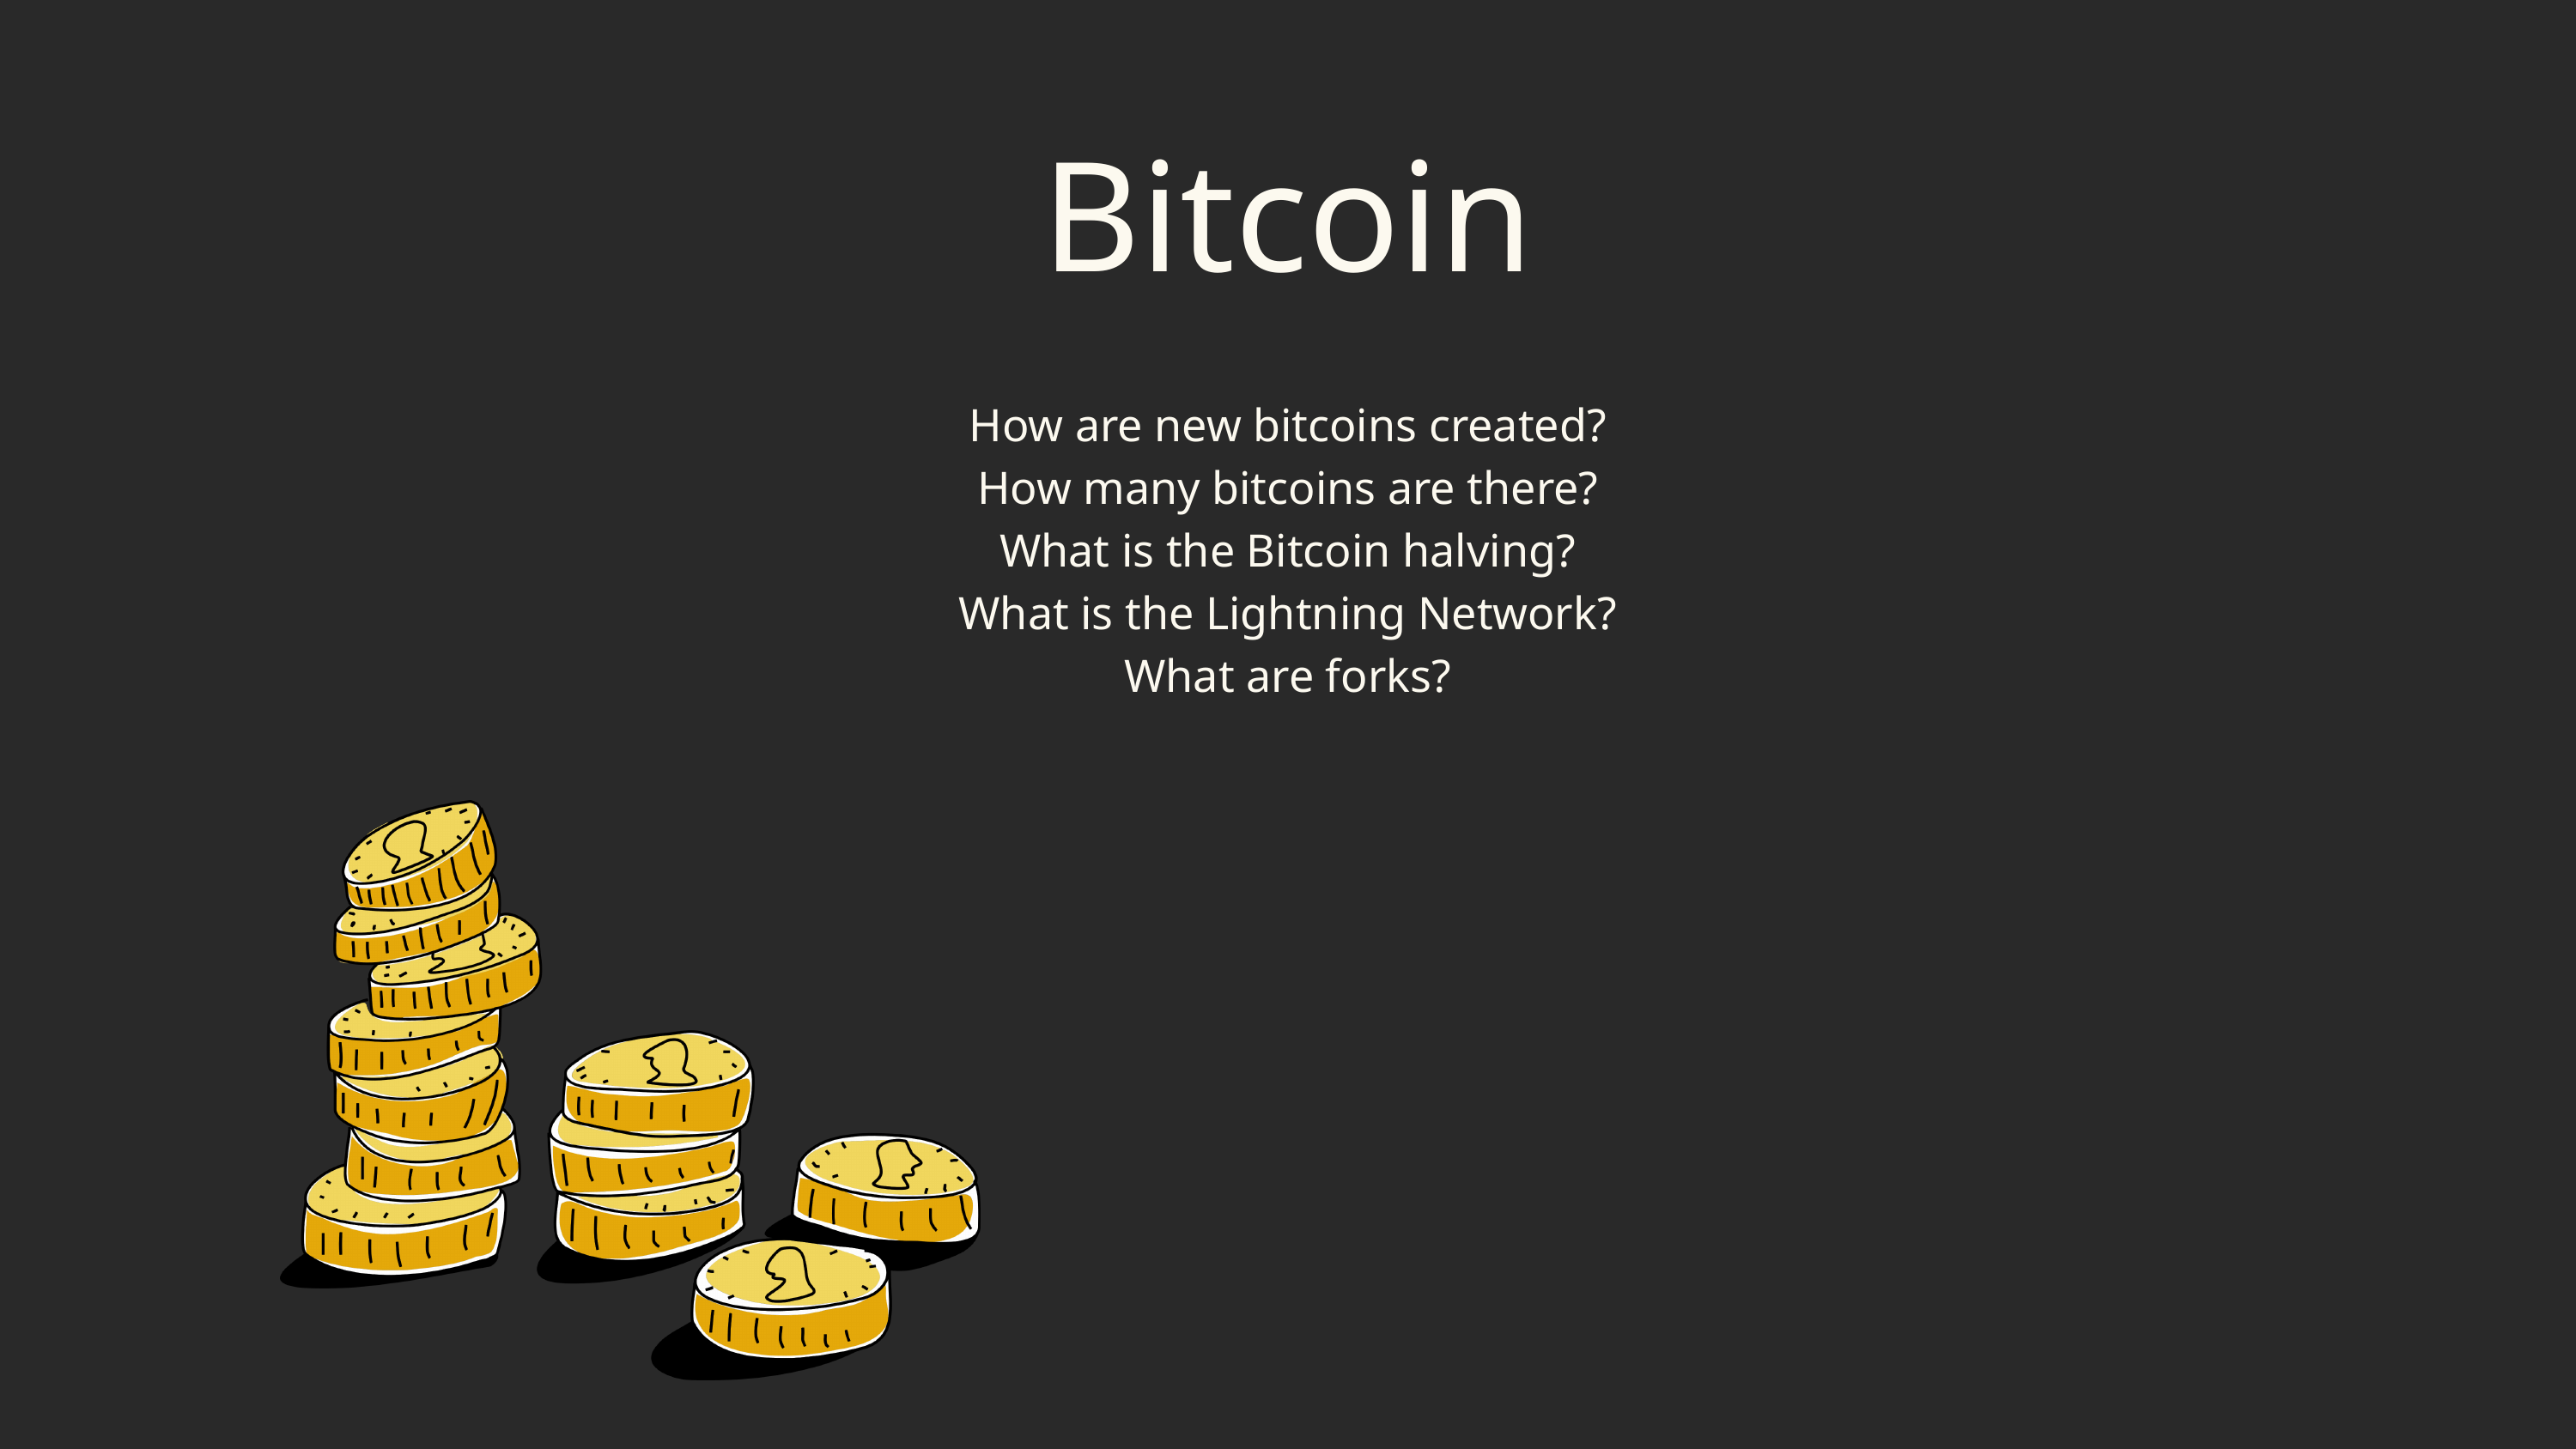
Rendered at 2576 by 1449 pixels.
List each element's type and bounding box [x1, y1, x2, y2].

picture [280, 799, 981, 1380]
text_box [629, 119, 1946, 760]
